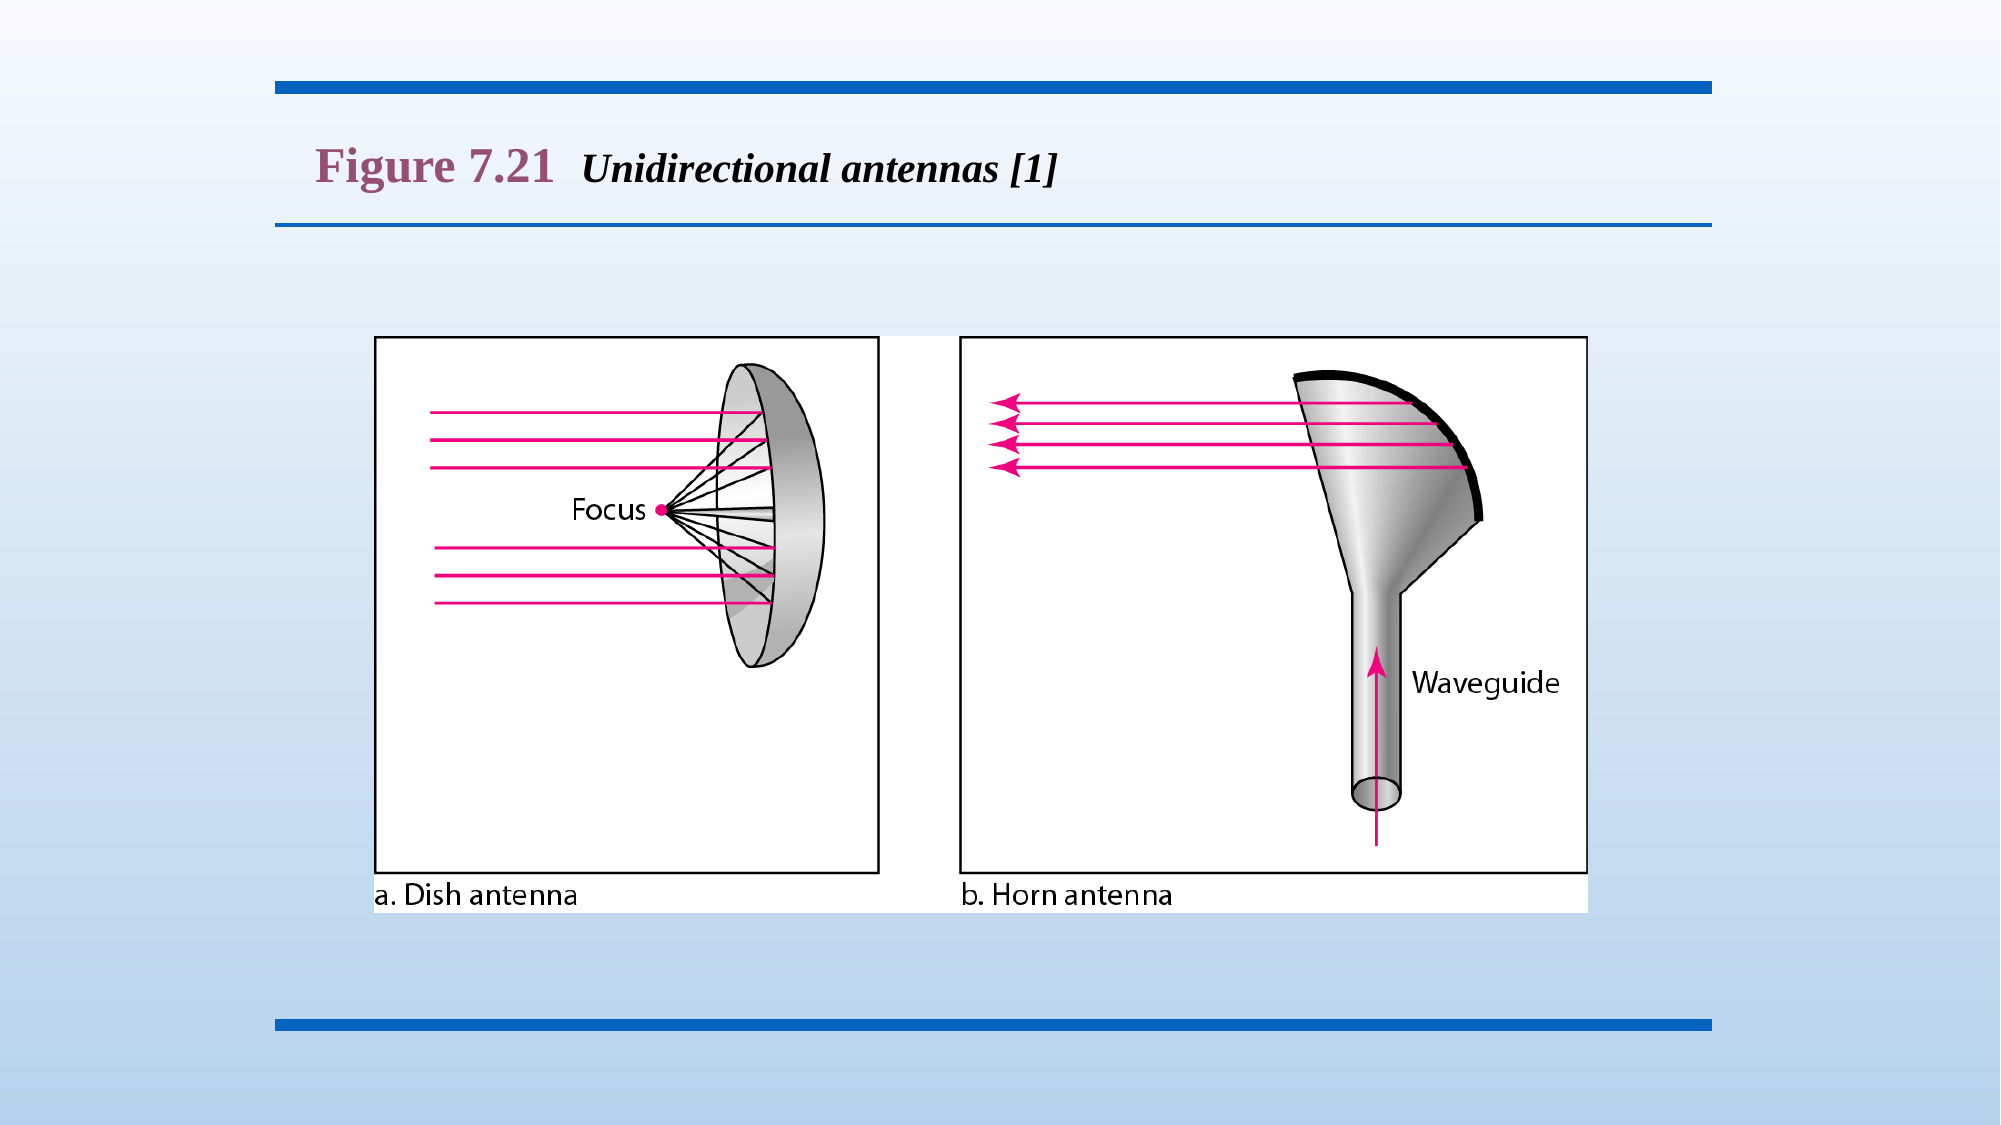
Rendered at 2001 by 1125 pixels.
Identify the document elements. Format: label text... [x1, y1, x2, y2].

picture [374, 336, 1588, 913]
text_box Figure 7.21 Unidirectional antennas [1] [299, 124, 1191, 200]
